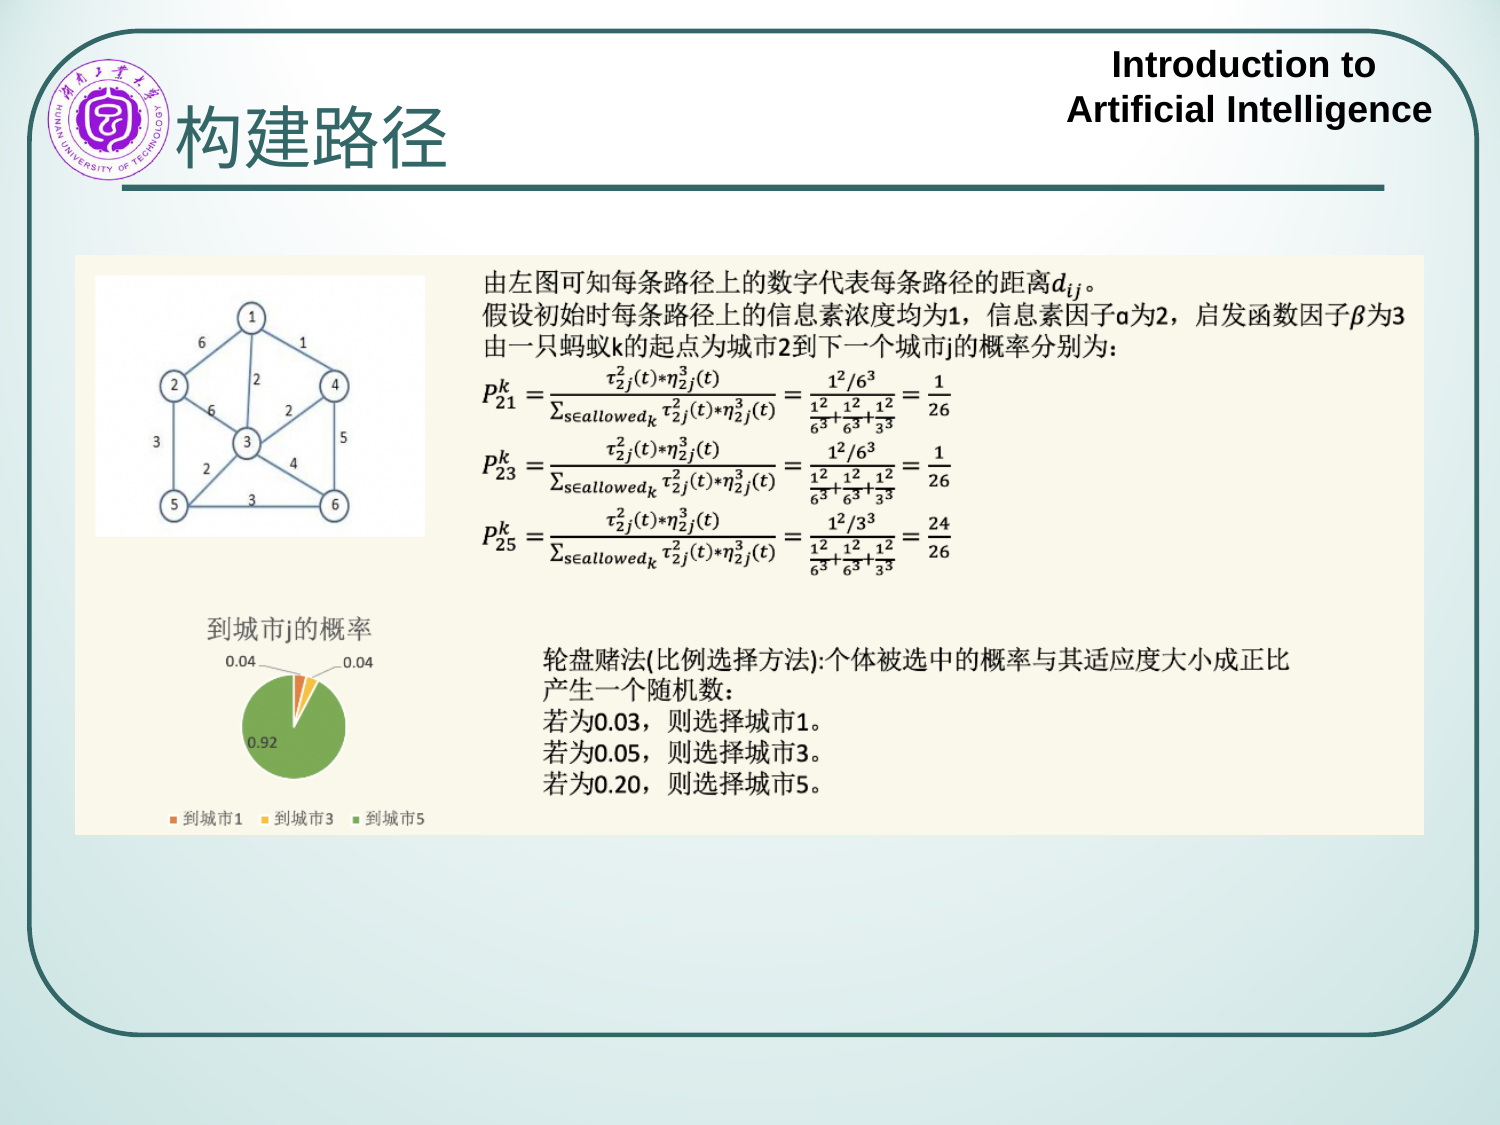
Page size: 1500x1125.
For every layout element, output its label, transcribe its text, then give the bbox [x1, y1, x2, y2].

picture [0, 0, 1500, 1125]
title 构建路径 [159, 66, 1471, 185]
